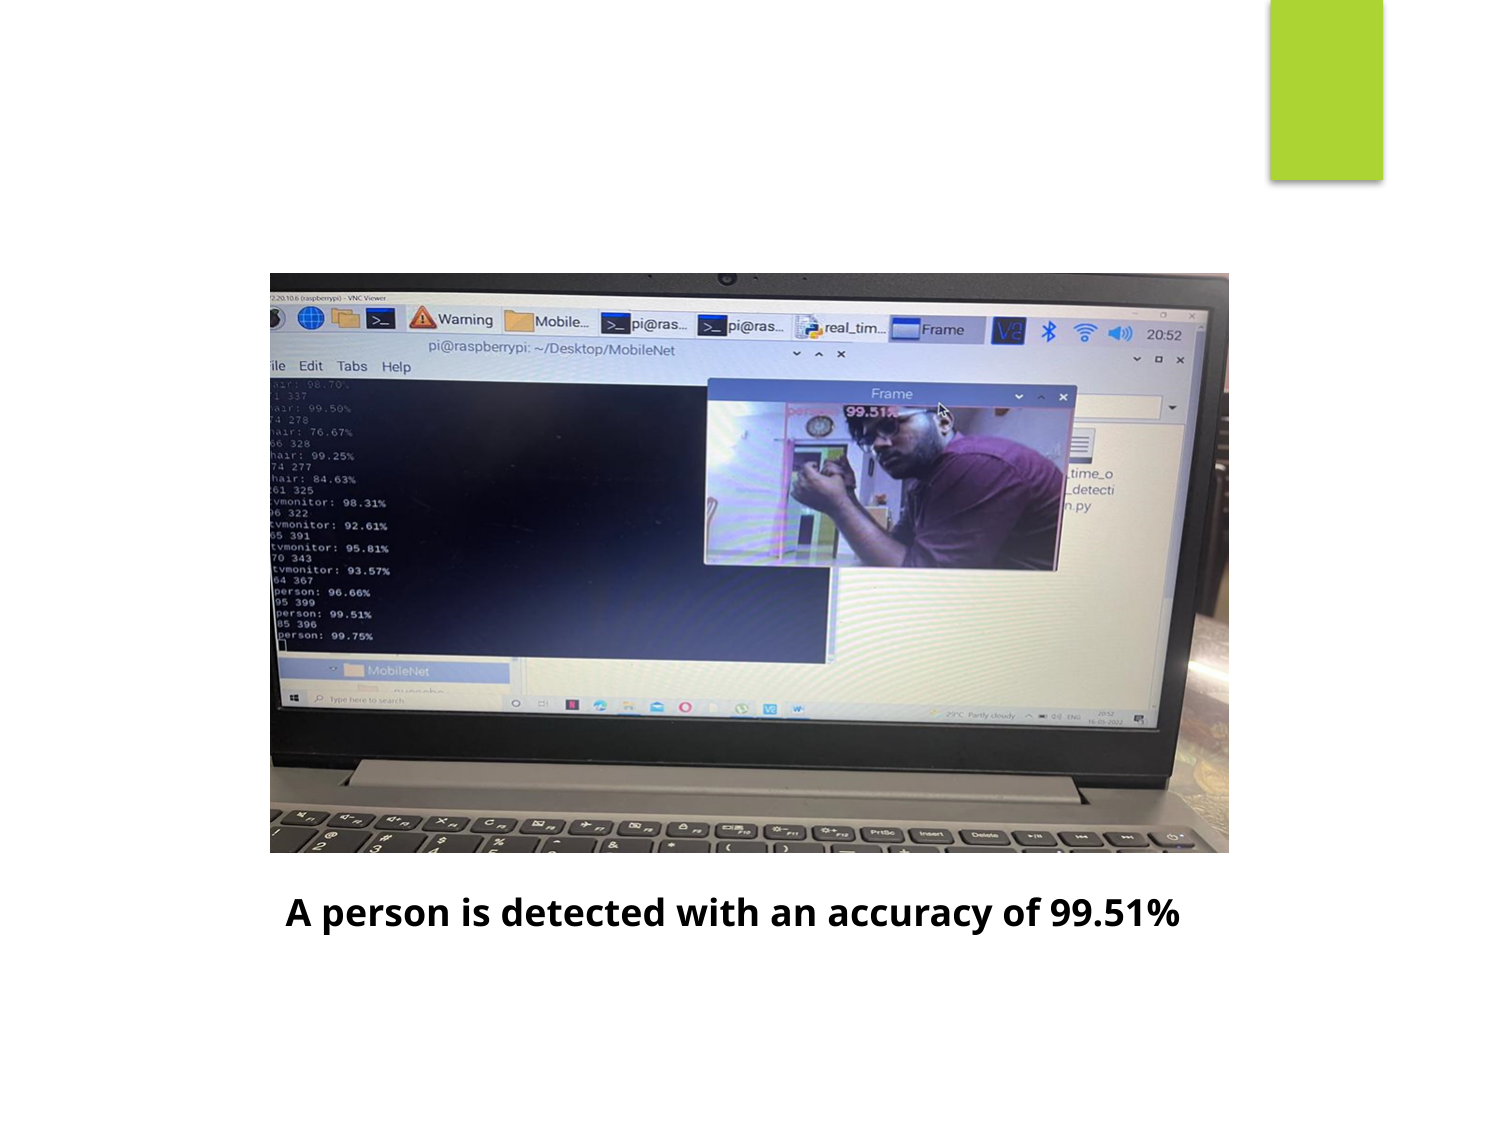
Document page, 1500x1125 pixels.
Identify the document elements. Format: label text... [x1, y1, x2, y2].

text_box A person is detected with an accuracy of 99.51% [270, 881, 1425, 987]
picture [270, 272, 1230, 853]
